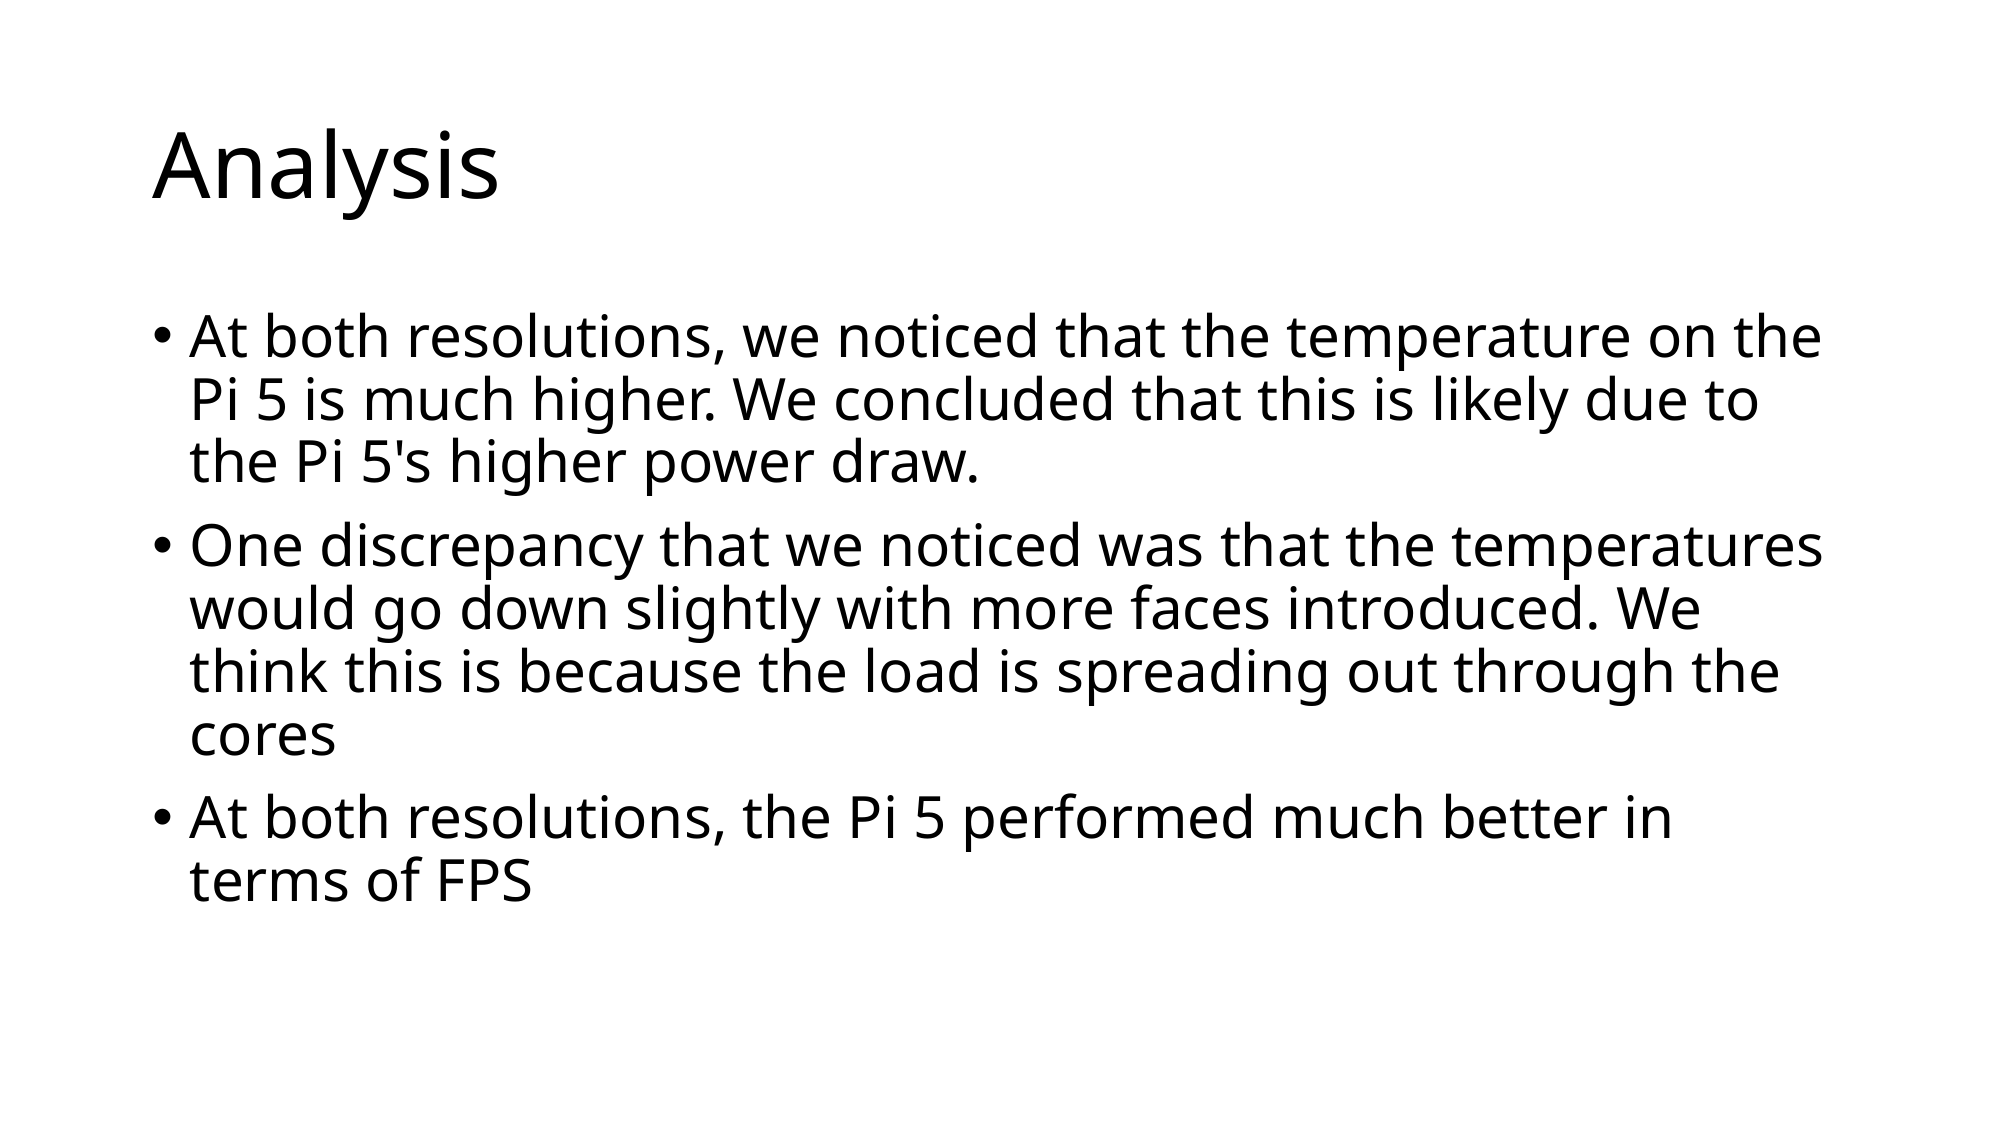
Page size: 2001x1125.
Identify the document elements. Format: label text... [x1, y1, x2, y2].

list At both resolutions, we noticed that the temperature on the Pi 5 is much higher. We concluded that this is likely due to the Pi 5's higher power draw. One discrepancy that we noticed was that the temperatures would go down slightly with more faces introduced. We think this is because the load is spreading out through the cores At both resolutions, the Pi 5 performed much better in terms of FPS [137, 299, 1863, 1014]
title Analysis [137, 59, 1863, 278]
